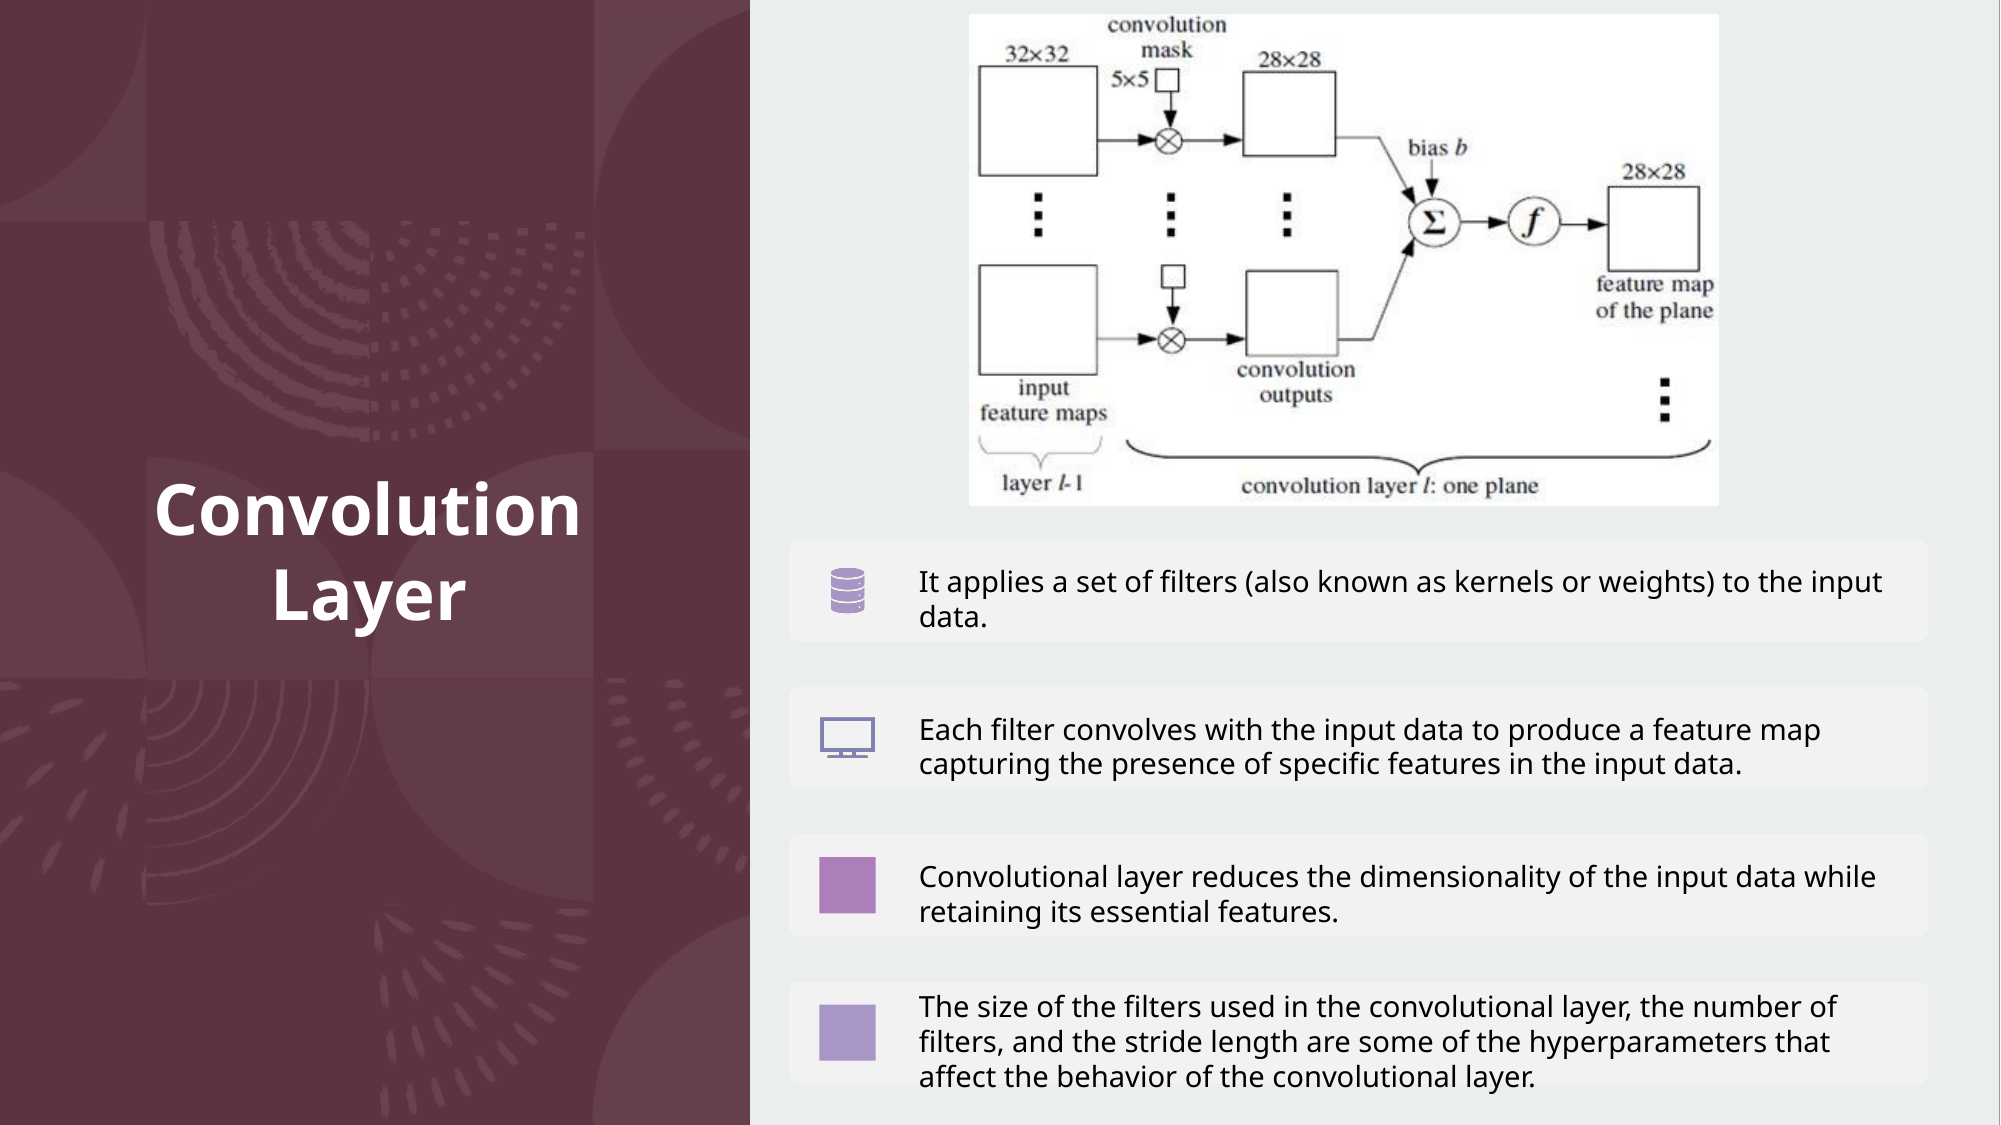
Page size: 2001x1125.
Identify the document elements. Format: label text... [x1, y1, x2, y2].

picture [969, 14, 1719, 506]
text_box [0, 0, 751, 1125]
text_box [788, 538, 1929, 1101]
text_box [751, 0, 2000, 1125]
title Convolution Layer [137, 91, 600, 1007]
